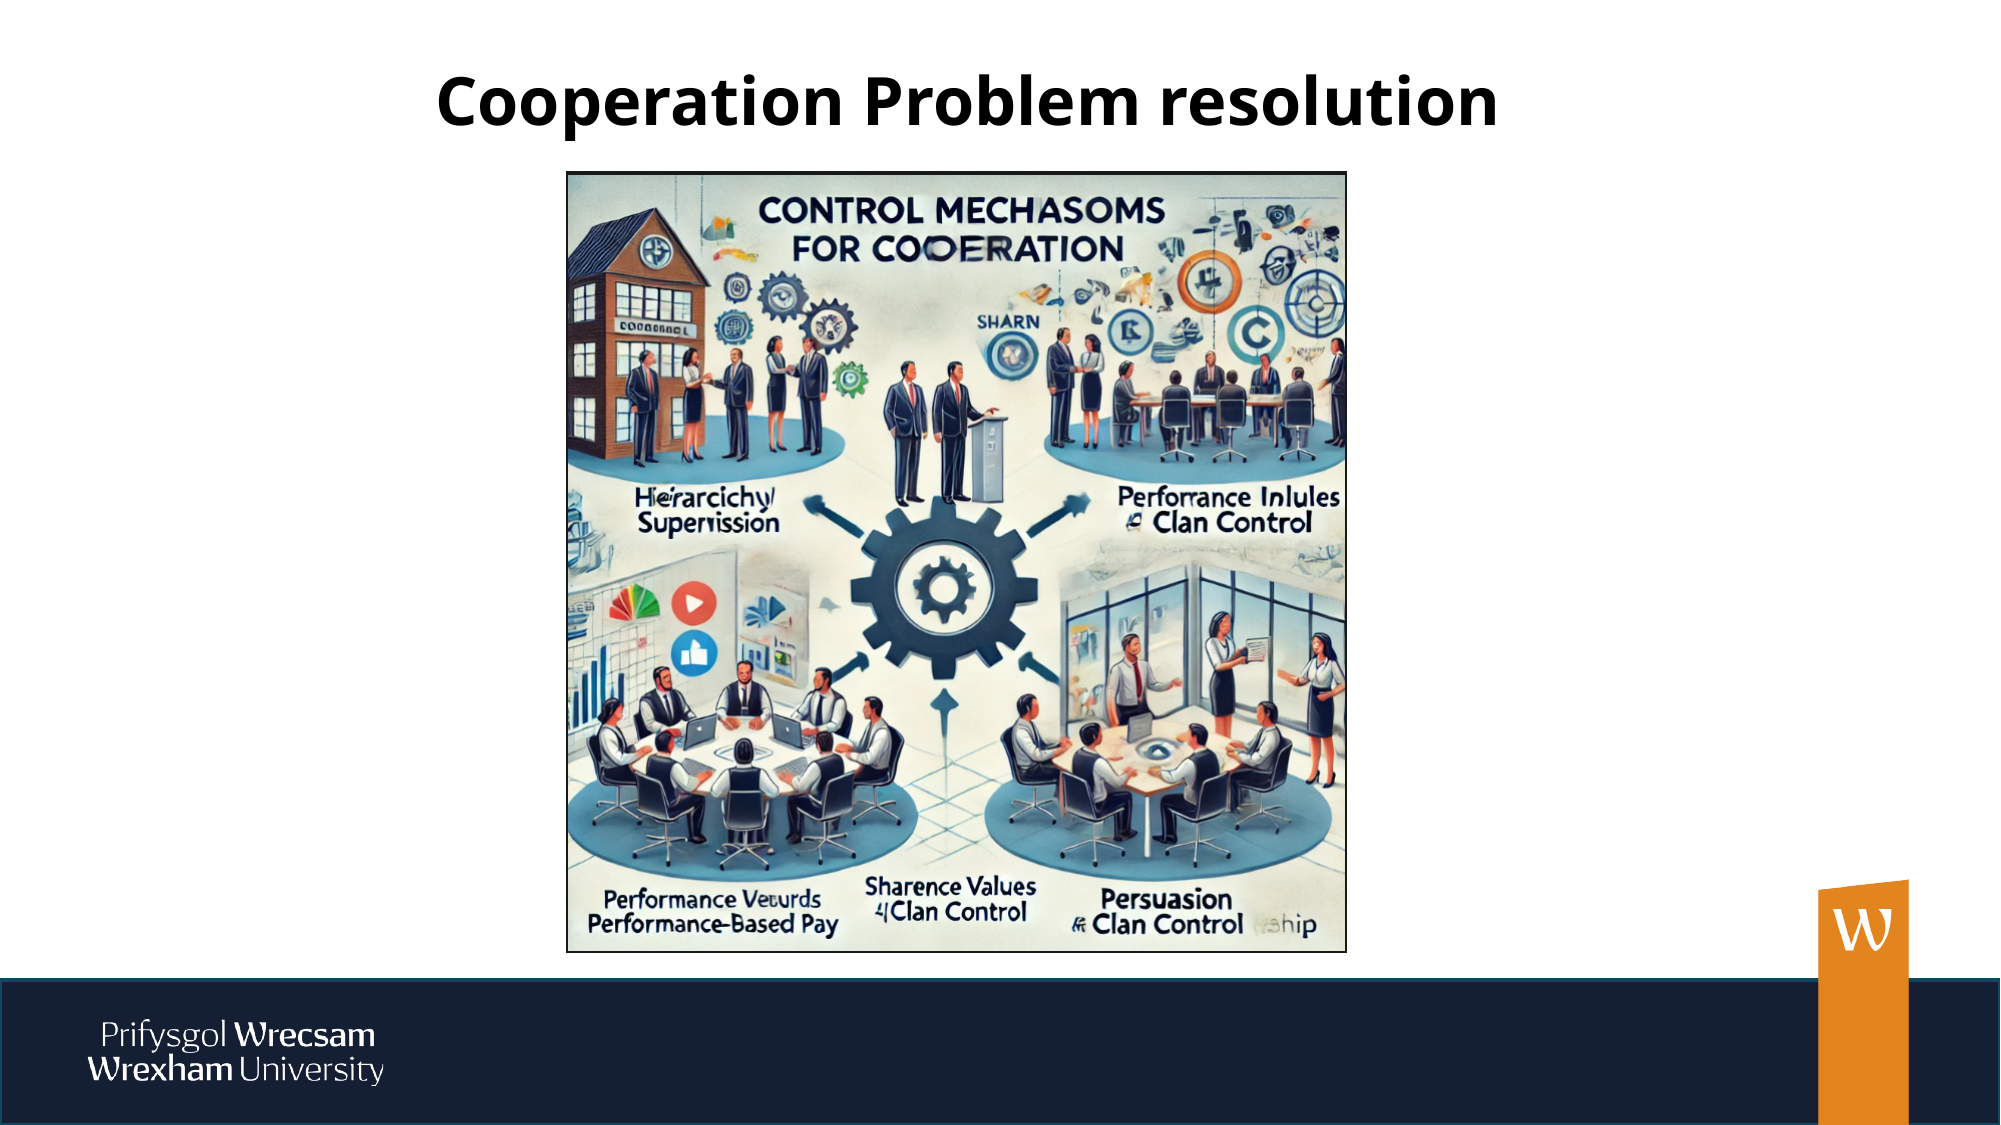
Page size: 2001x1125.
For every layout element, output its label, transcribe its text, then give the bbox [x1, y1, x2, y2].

picture [87, 1019, 384, 1086]
picture [1817, 879, 1909, 1125]
text_box [1909, 978, 2000, 1125]
text_box [0, 978, 1817, 1125]
picture [566, 171, 1348, 954]
text_box [110, 10, 1836, 229]
text_box Cooperation Problem resolution [224, 51, 1729, 147]
